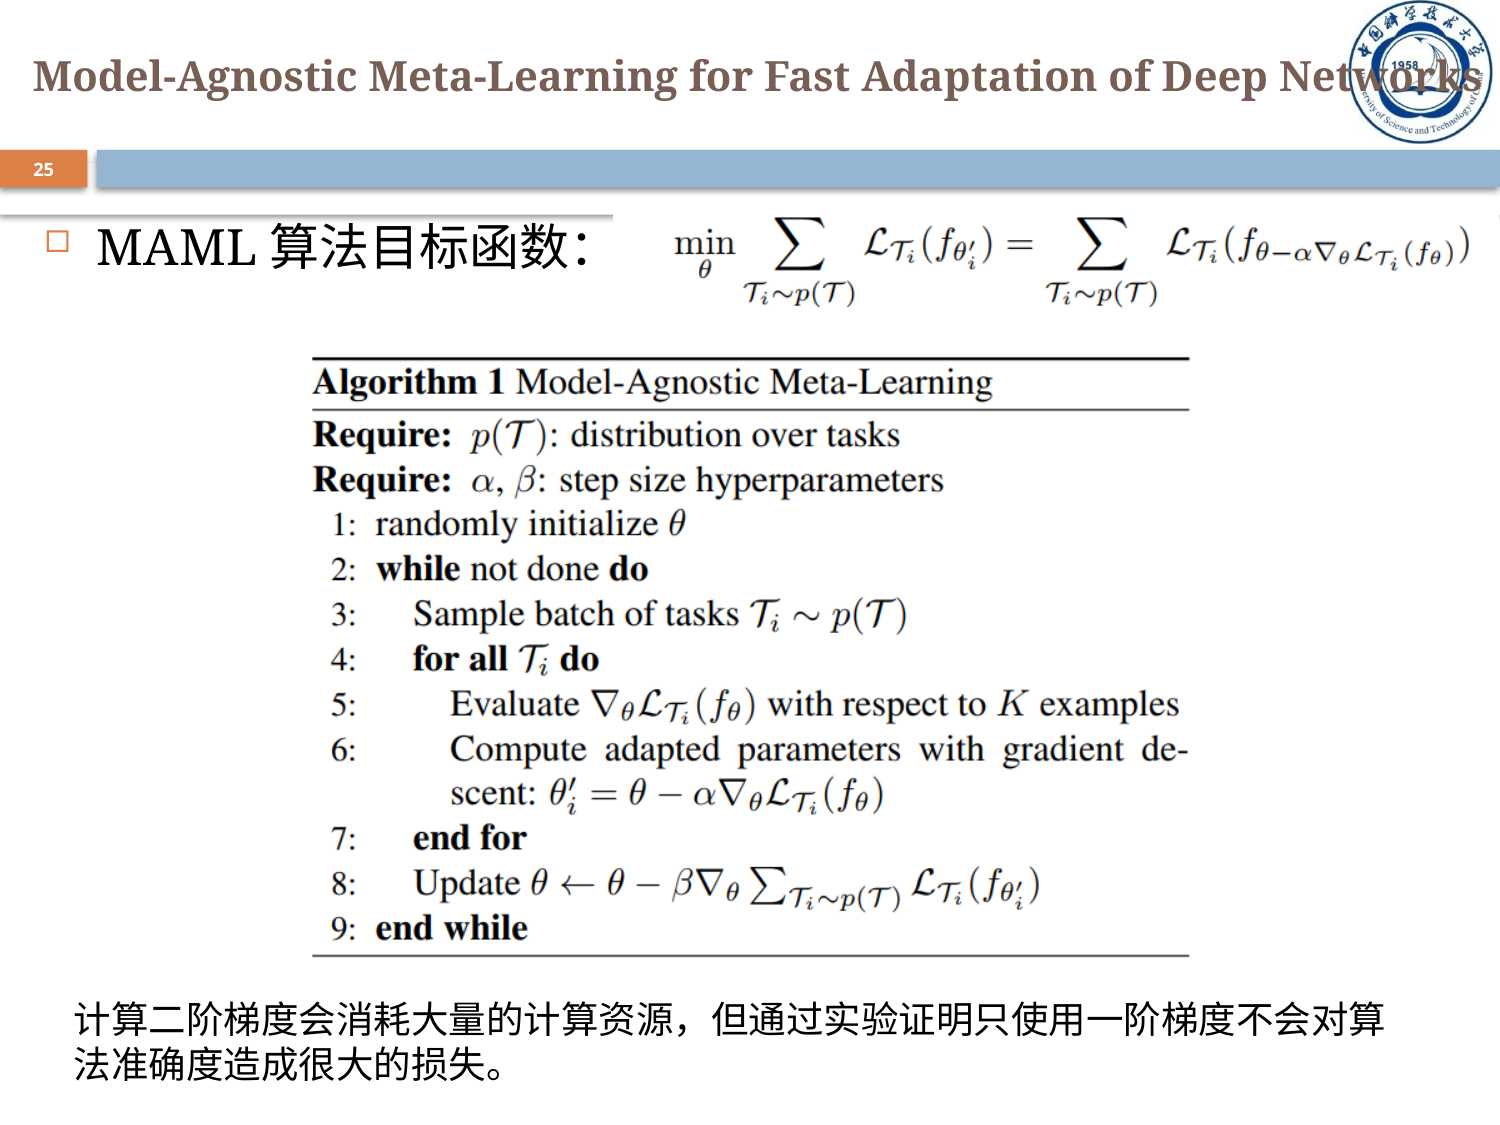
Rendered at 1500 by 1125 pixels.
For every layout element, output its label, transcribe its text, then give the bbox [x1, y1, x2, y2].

picture [280, 339, 1219, 971]
text_box 计算二阶梯度会消耗大量的计算资源，但通过实验证明只使用一阶梯度不会对算法准确度造成很大的损失。 [58, 988, 1418, 1094]
picture [613, 205, 1500, 332]
picture [1347, 1, 1493, 24]
title Model-Agnostic Meta-Learning for Fast Adaptation of Deep Networks [17, 24, 1500, 126]
slide_number 25 [0, 149, 88, 191]
picture [1347, 126, 1493, 144]
list MAML算法目标函数： [29, 208, 1447, 1012]
